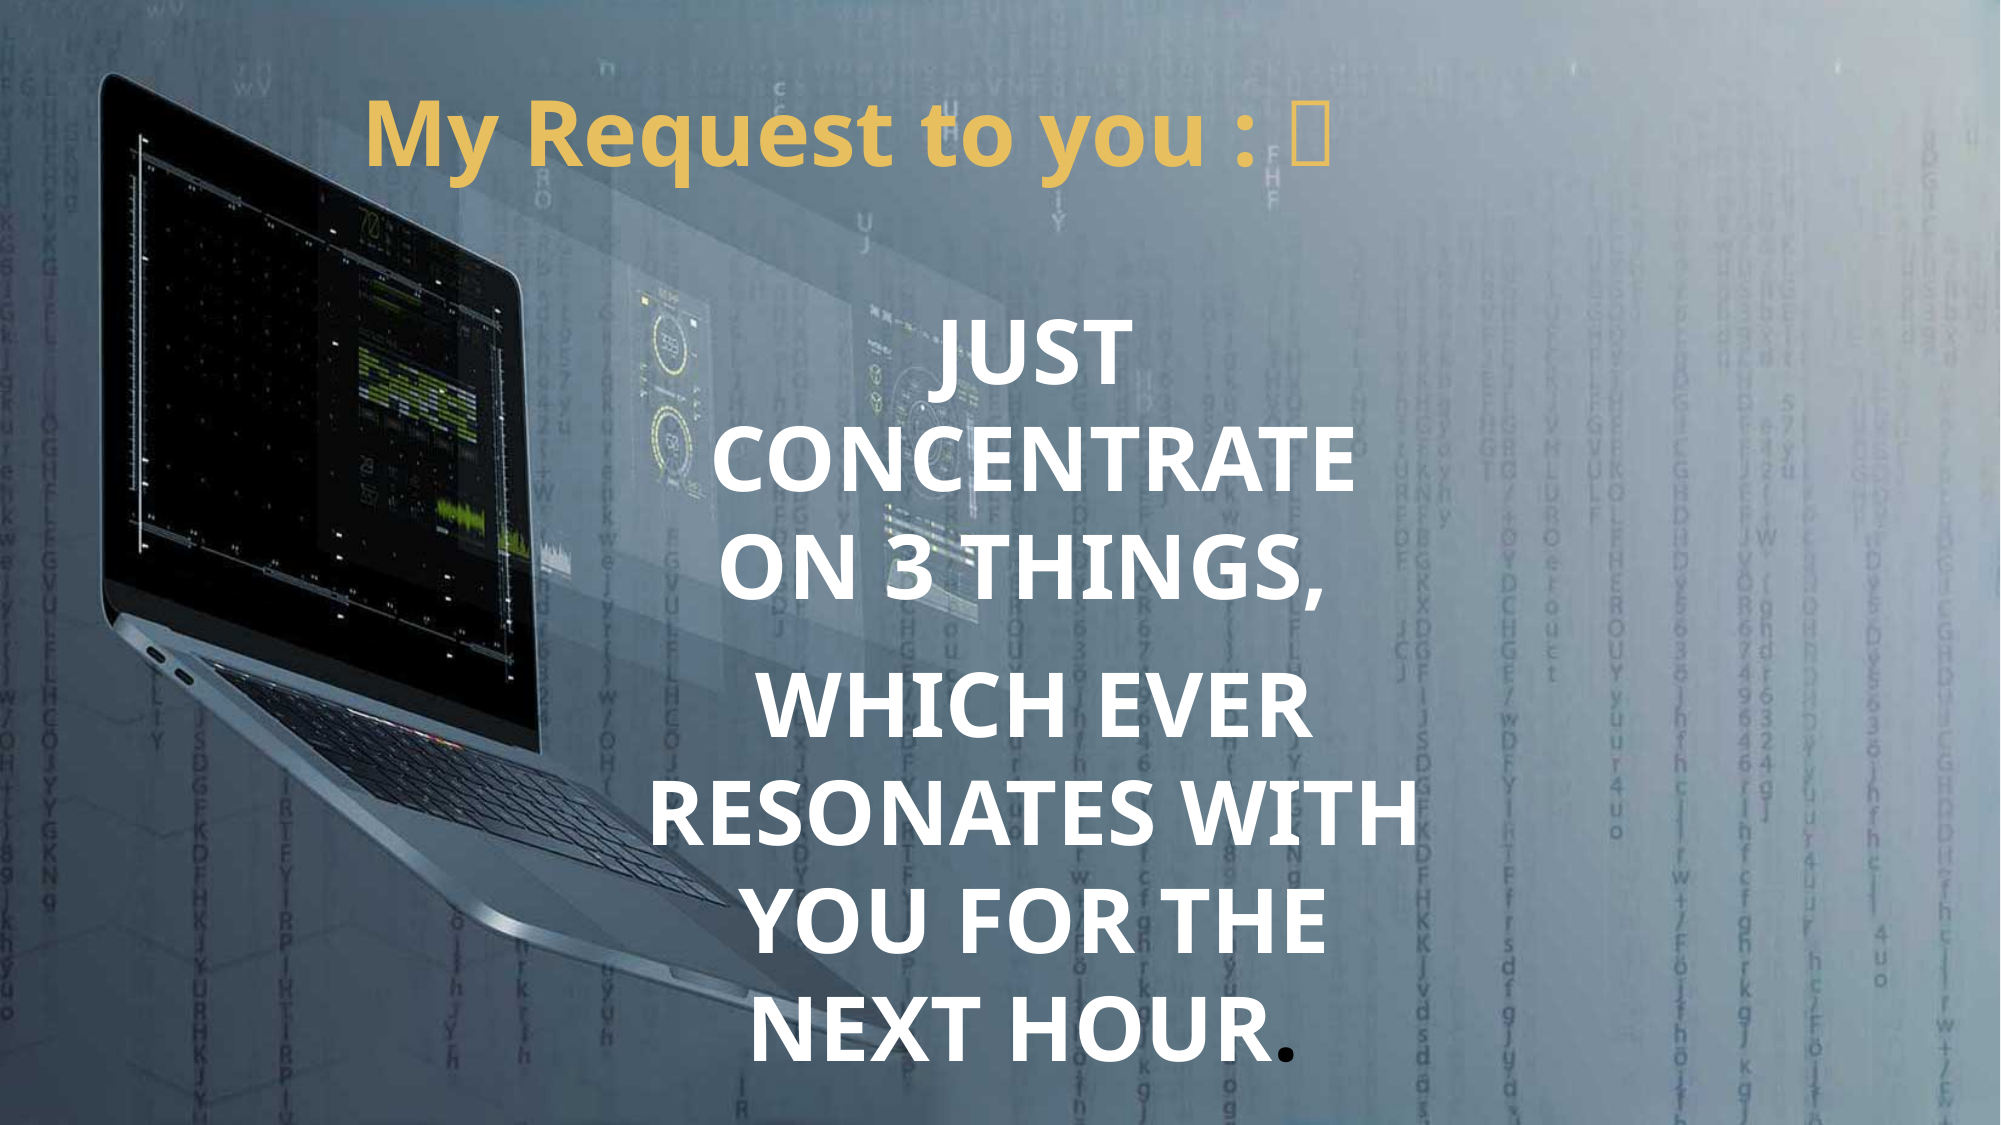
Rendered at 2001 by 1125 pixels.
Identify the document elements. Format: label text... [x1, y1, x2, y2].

text_box My Request to you :  [346, 80, 2000, 208]
picture [0, 0, 2001, 1125]
text_box Just concentrate on 3 things, which ever resonates with you for the next hour. [625, 286, 1444, 1092]
